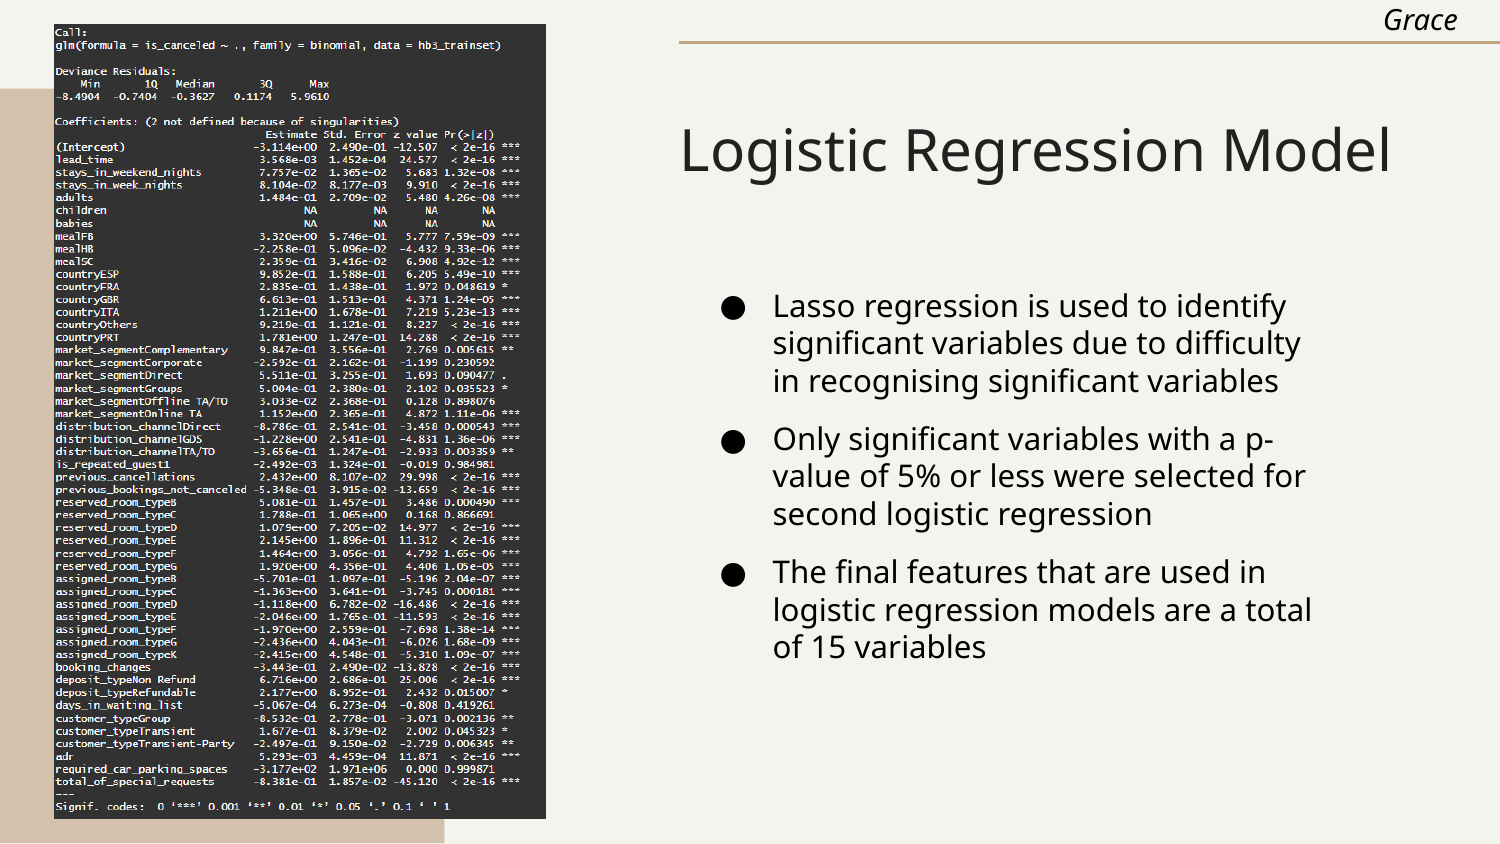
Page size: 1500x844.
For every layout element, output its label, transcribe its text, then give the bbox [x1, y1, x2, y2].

text_box Lasso regression is used to identify significant variables due to difficulty in recognising significant variables Only significant variables with a p-value of 5% or less were selected for second logistic regression The final features that are used in logistic regression models are a total of 15 variables [682, 271, 1330, 680]
picture [54, 24, 547, 819]
title Logistic Regression Model [616, 108, 1456, 187]
text_box Grace [1277, 0, 1500, 52]
